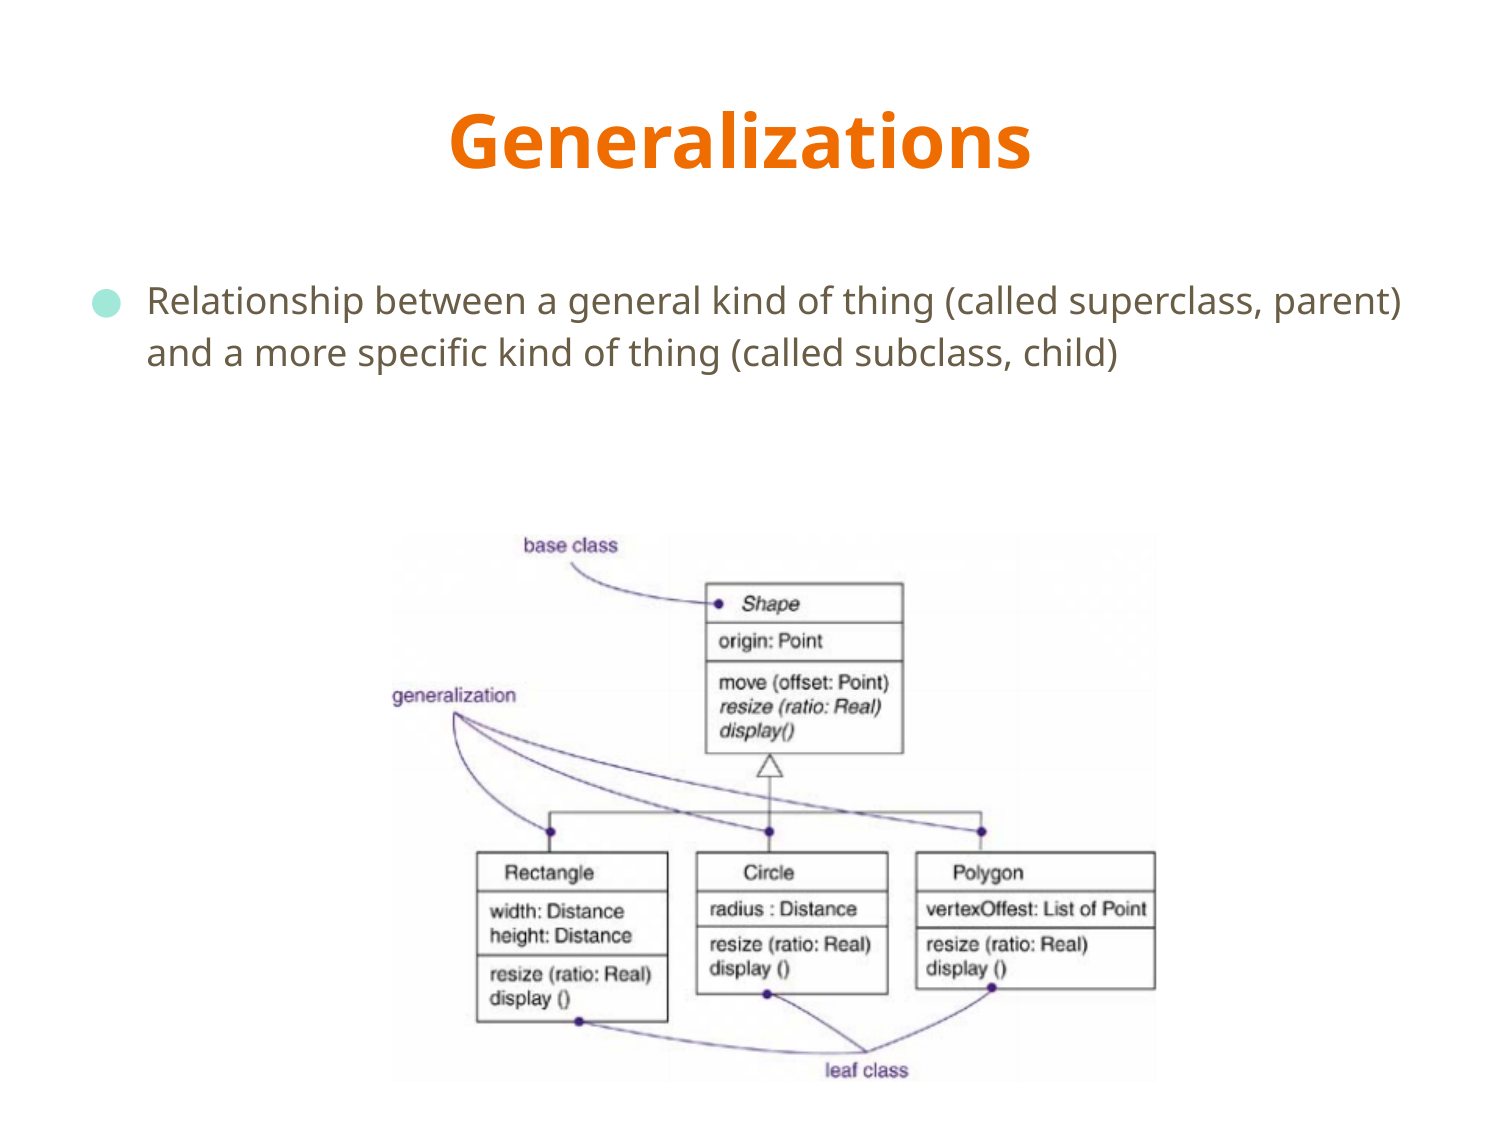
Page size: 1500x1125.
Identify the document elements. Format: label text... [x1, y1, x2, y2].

title Generalizations [75, 45, 1425, 233]
picture [374, 527, 1173, 1091]
list Relationship between a general kind of thing (called superclass, parent) and a more specific kind of thing (called subclass, child) [75, 262, 1425, 1005]
